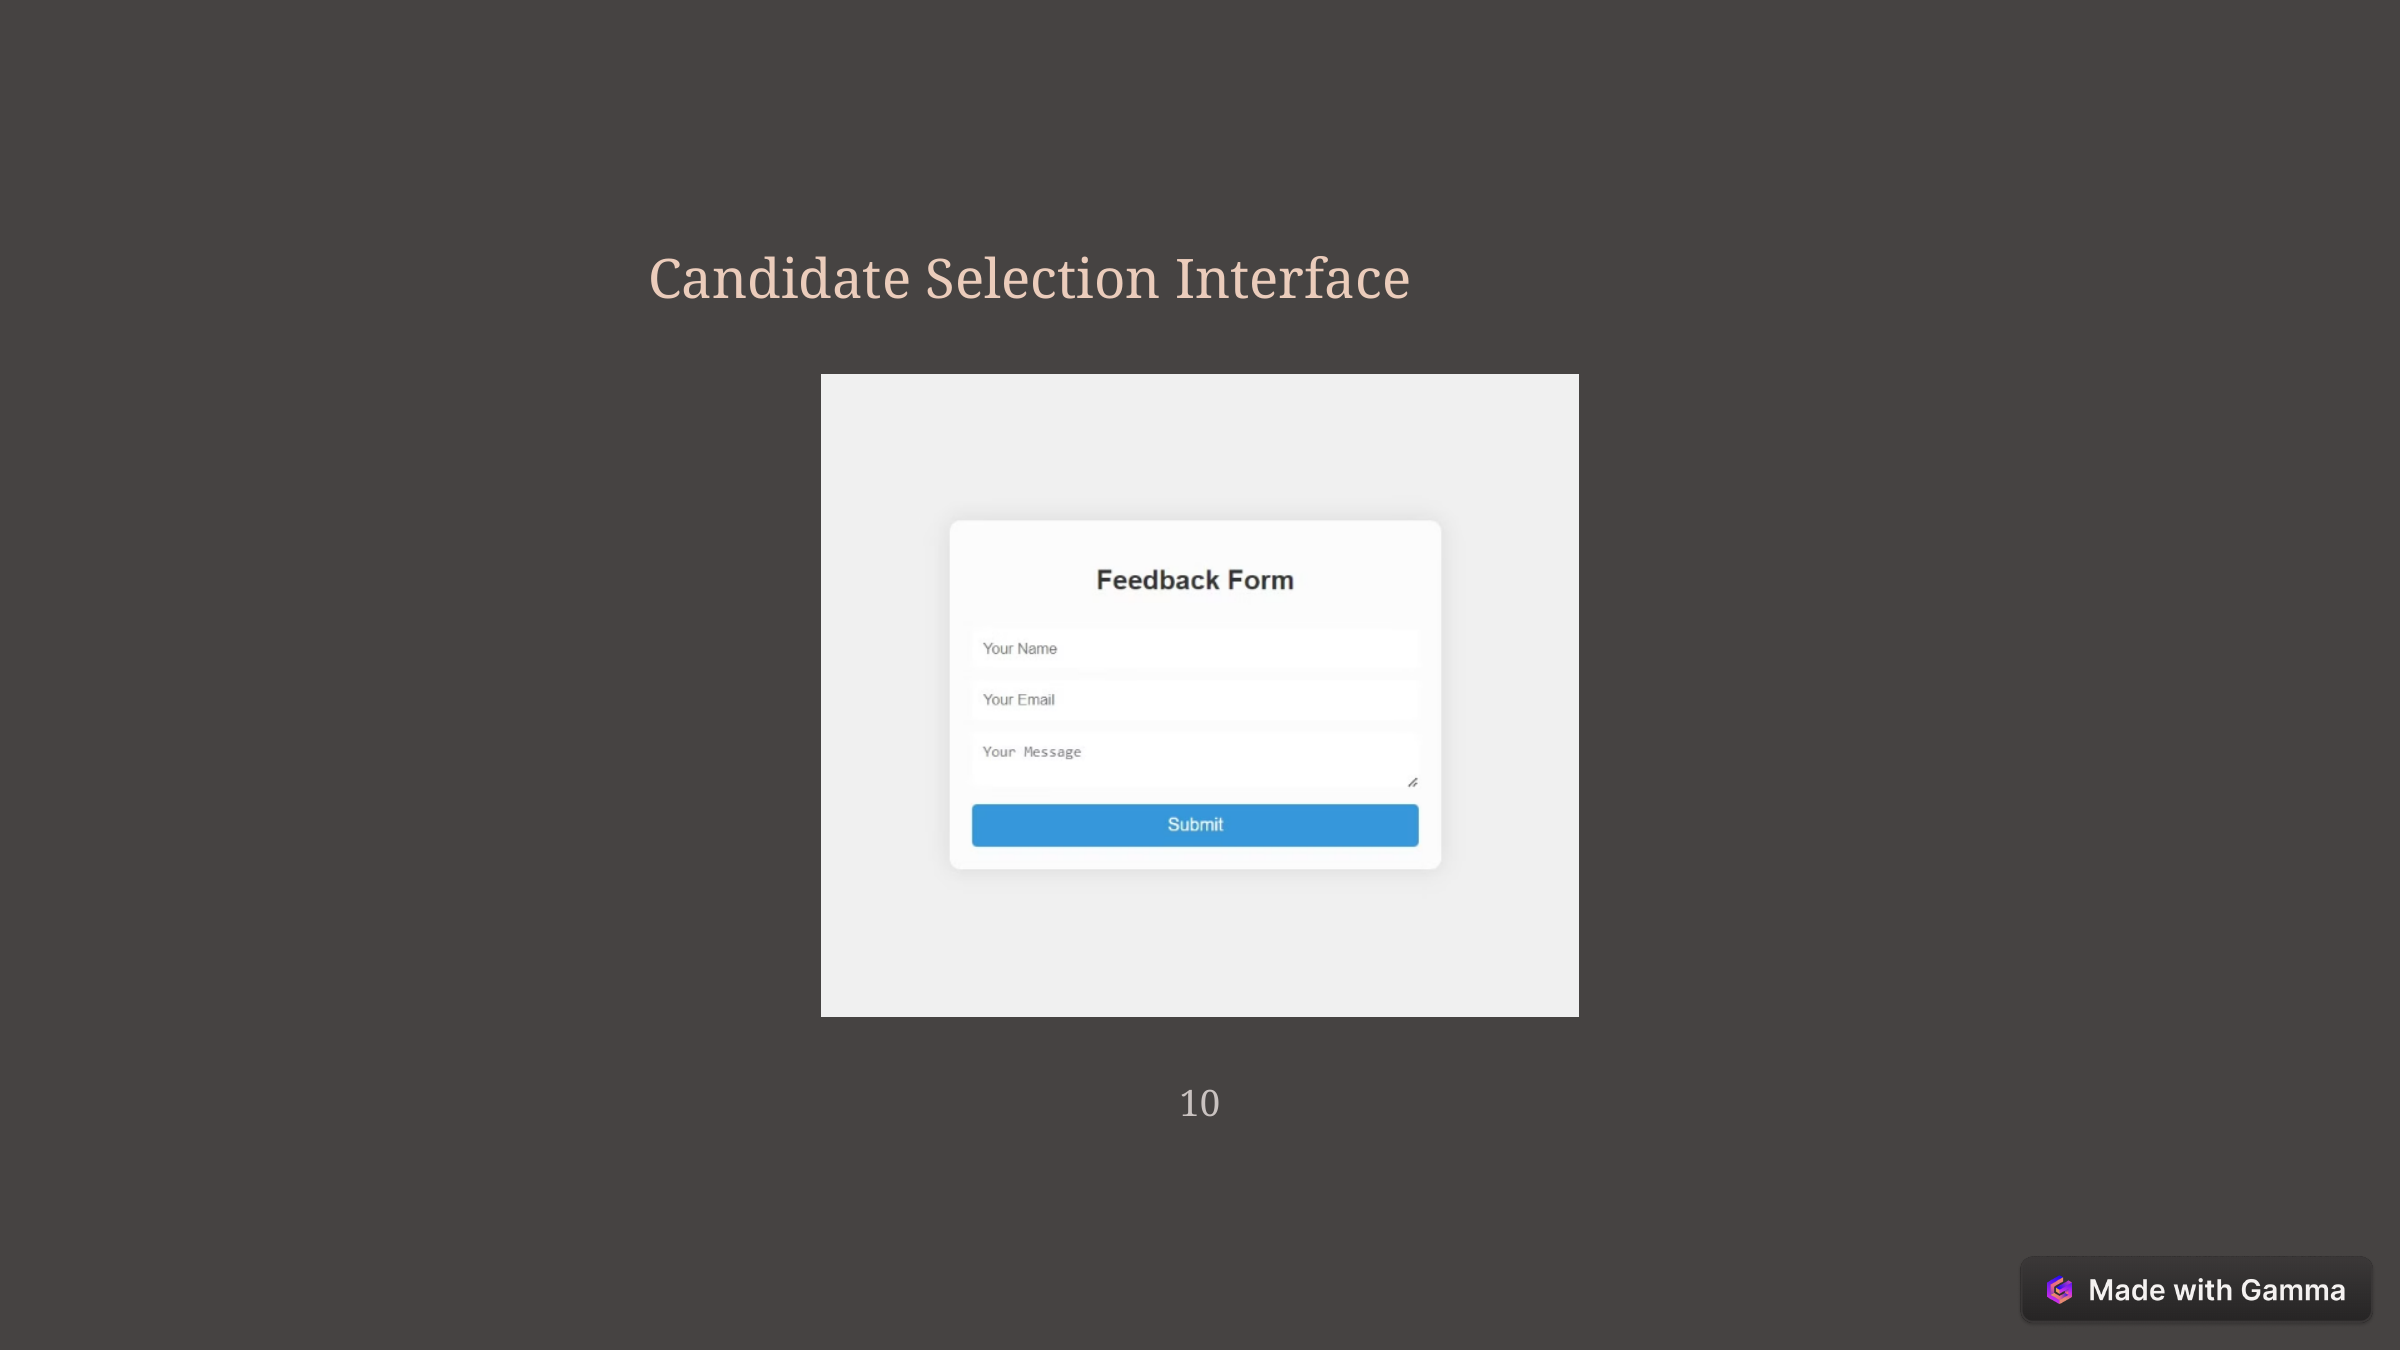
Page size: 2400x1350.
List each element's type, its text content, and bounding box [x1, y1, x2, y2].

picture [821, 374, 1579, 1017]
text_box Candidate Selection Interface [334, 233, 1323, 302]
picture [2008, 1244, 2385, 1335]
text_box 10 [334, 1058, 2066, 1117]
text_box [0, 0, 2400, 1350]
